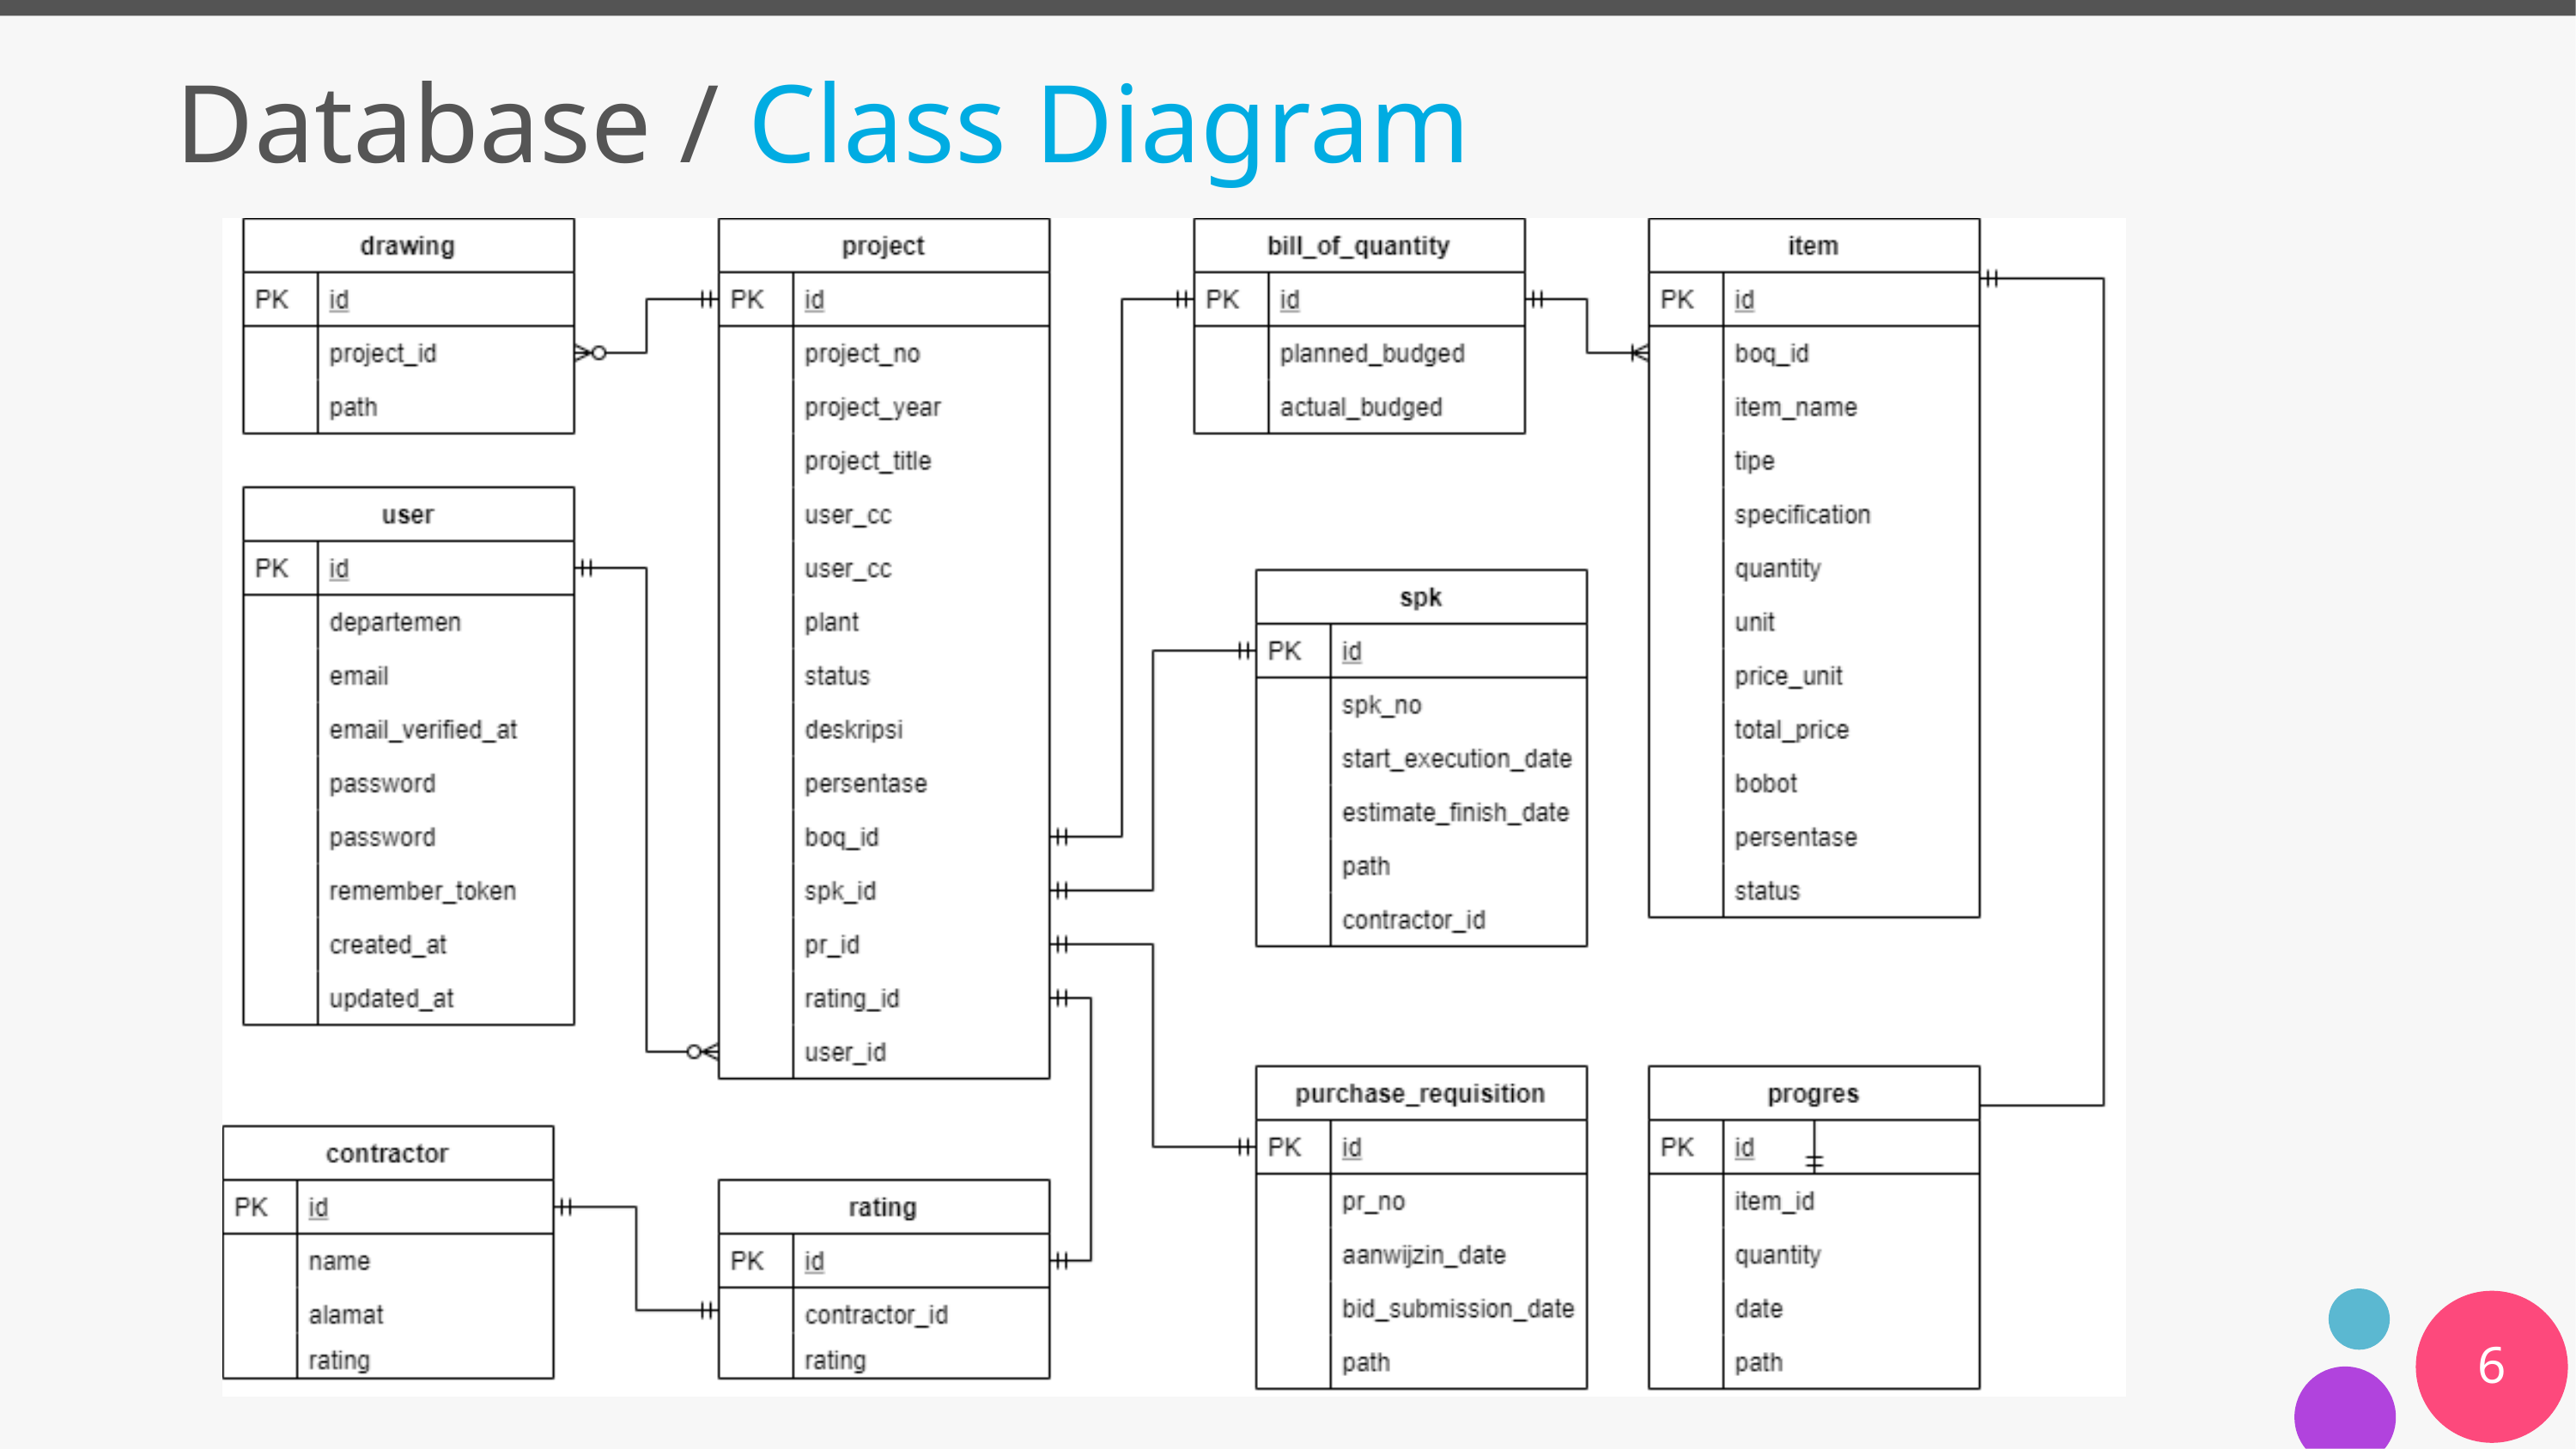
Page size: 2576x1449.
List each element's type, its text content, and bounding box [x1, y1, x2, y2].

slide_number 6 [2415, 1328, 2568, 1406]
text_box Database / Class Diagram [163, 49, 2185, 219]
picture [222, 218, 2126, 1397]
